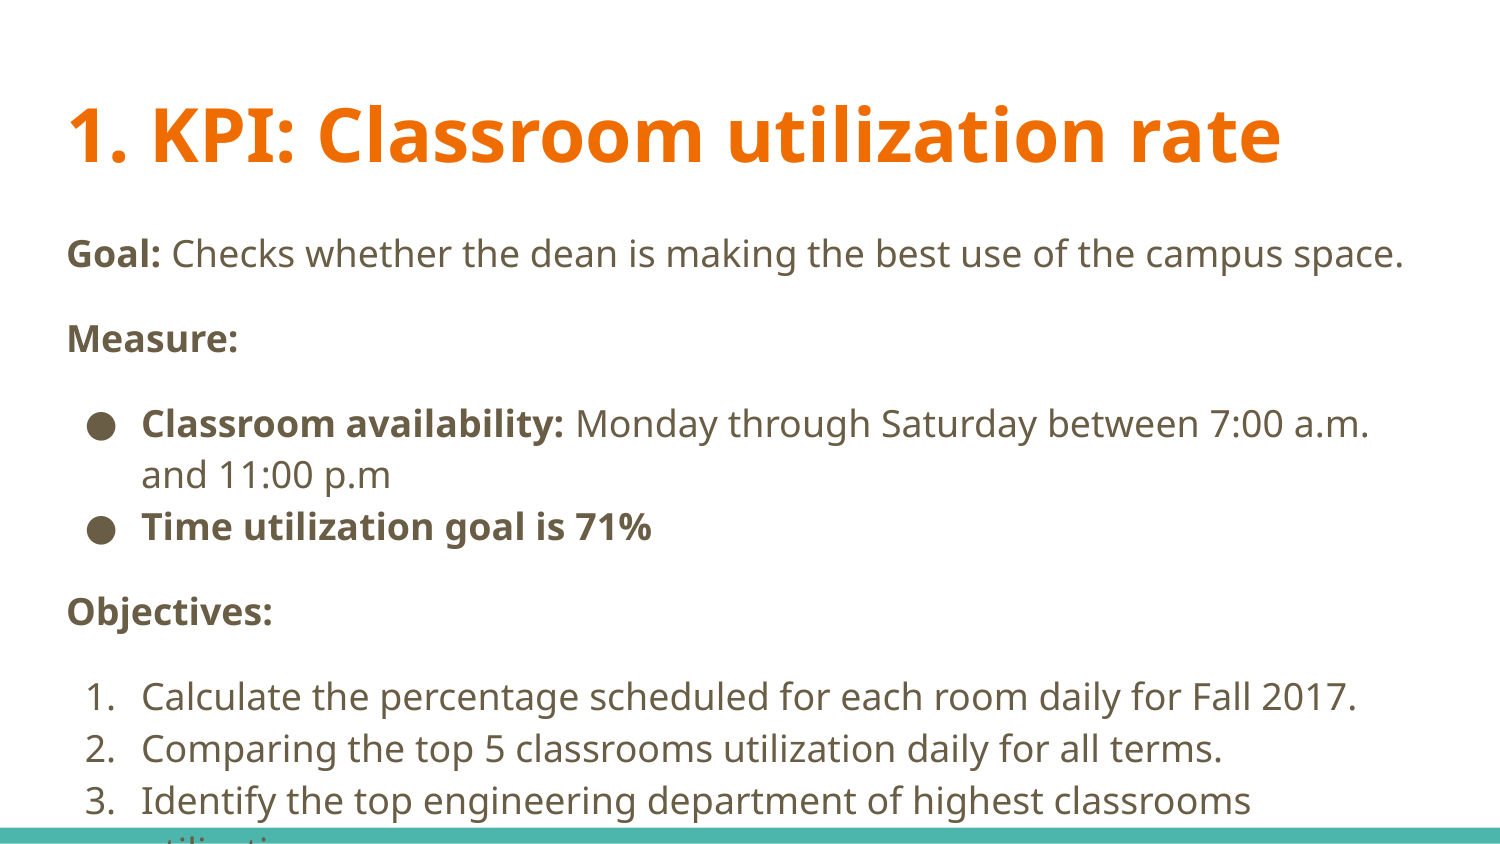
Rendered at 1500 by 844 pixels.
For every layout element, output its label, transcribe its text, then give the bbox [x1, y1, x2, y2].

title 1. KPI: Classroom utilization rate [51, 72, 1449, 189]
list Goal: Checks whether the dean is making the best use of the campus space. Measure: Classroom availability: Monday through Saturday between 7:00 a.m. and 11:00 p.m Time utilization goal is 71% Objectives: Calculate the percentage scheduled for each room daily for Fall 2017. Comparing the top 5 classrooms utilization daily for all terms. Identify the top engineering department of highest classrooms utilization. [51, 207, 1449, 817]
